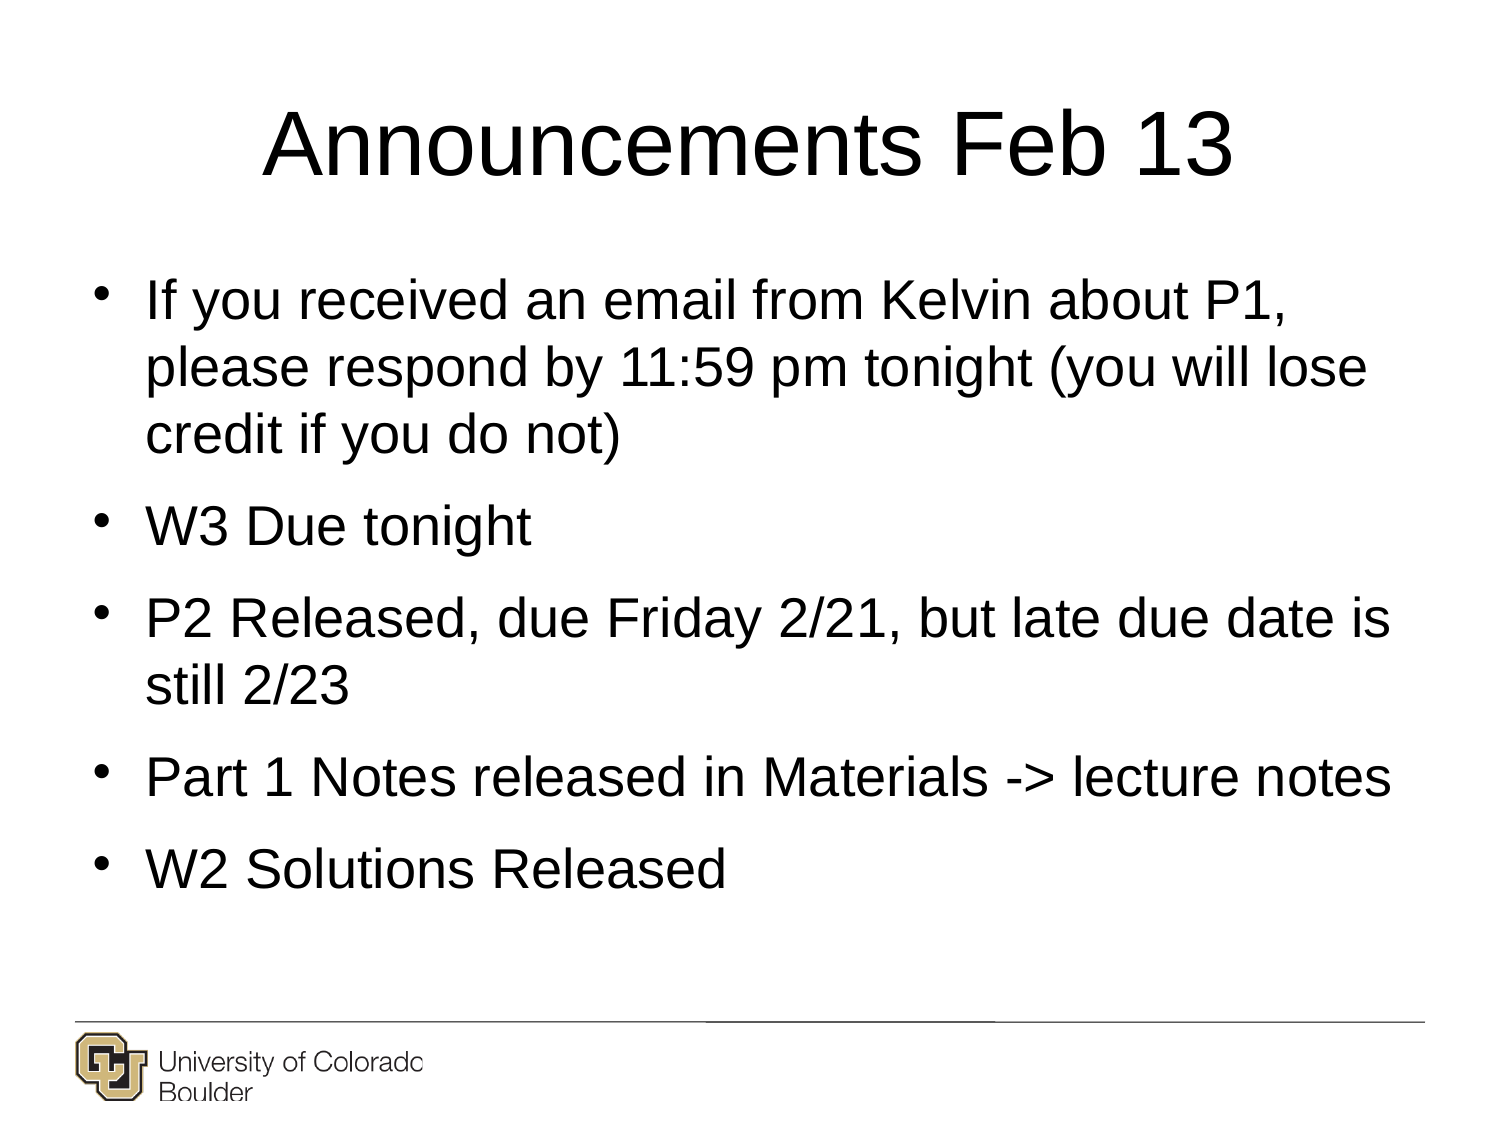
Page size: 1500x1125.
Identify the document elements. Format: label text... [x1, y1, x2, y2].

list If you received an email from Kelvin about P1, please respond by 11:59 pm tonight (you will lose credit if you do not) W3 Due tonight P2 Released, due Friday 2/21, but late due date is still 2/23 Part 1 Notes released in Materials -> lecture notes W2 Solutions Released [75, 263, 1425, 916]
title Announcements Feb 13 [75, 44, 1425, 233]
